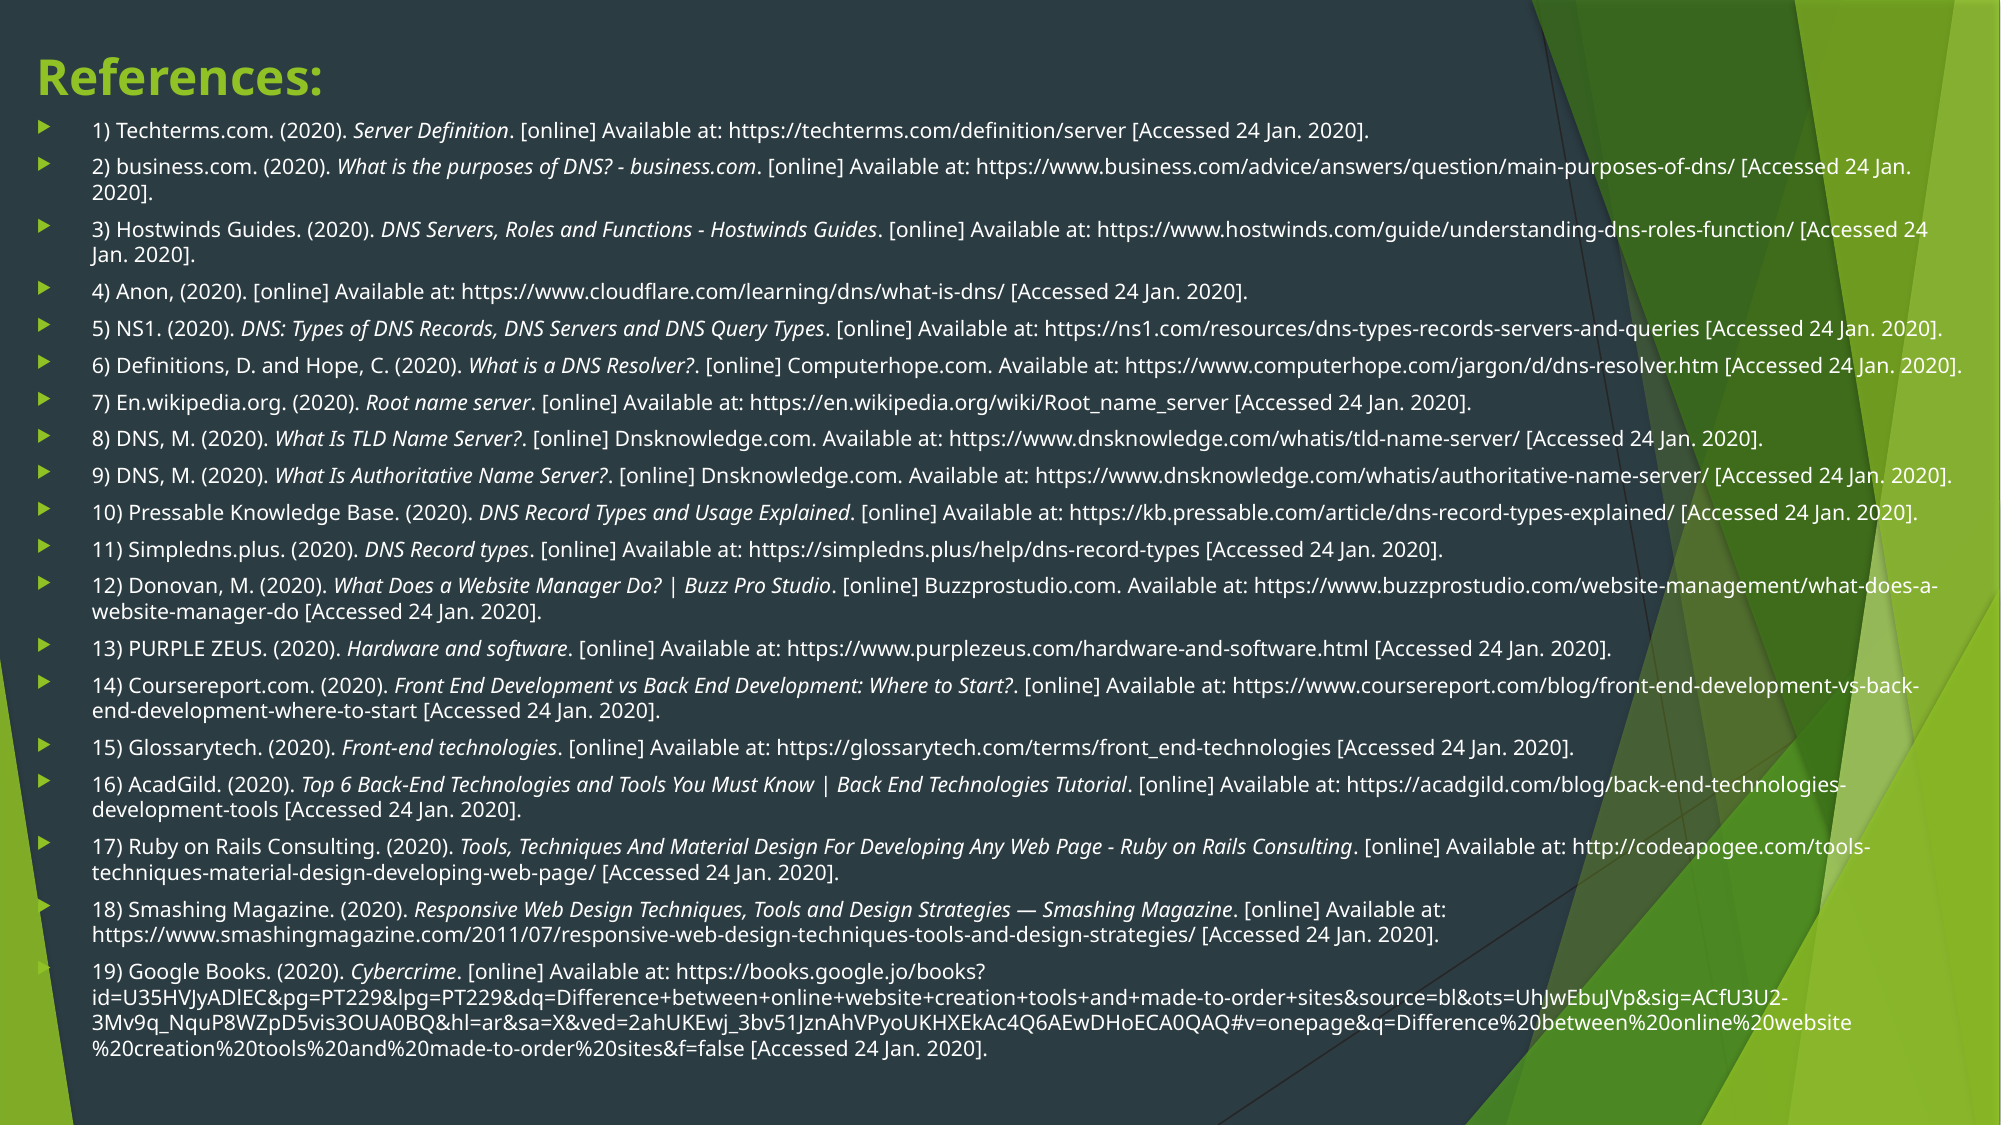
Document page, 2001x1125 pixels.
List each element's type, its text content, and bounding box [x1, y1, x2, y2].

list References: 1) Techterms.com. (2020). Server Definition. [online] Available at: https://techterms.com/definition/server [Accessed 24 Jan. 2020]. 2) business.com. (2020). What is the purposes of DNS? - business.com. [online] Available at: https://www.business.com/advice/answers/question/main-purposes-of-dns/ [Accessed 24 Jan. 2020]. 3) Hostwinds Guides. (2020). DNS Servers, Roles and Functions - Hostwinds Guides. [online] Available at: https://www.hostwinds.com/guide/understanding-dns-roles-function/ [Accessed 24 Jan. 2020]. 4) Anon, (2020). [online] Available at: https://www.cloudflare.com/learning/dns/what-is-dns/ [Accessed 24 Jan. 2020]. 5) NS1. (2020). DNS: Types of DNS Records, DNS Servers and DNS Query Types. [online] Available at: https://ns1.com/resources/dns-types-records-servers-and-queries [Accessed 24 Jan. 2020]. 6) Definitions, D. and Hope, C. (2020). What is a DNS Resolver?. [online] Computerhope.com. Available at: https://www.computerhope.com/jargon/d/dns-resolver.htm [Accessed 24 Jan. 2020]. 7) En.wikipedia.org. (2020). Root name server. [online] Available at: https://en.wikipedia.org/wiki/Root_name_server [Accessed 24 Jan. 2020]. 8) DNS, M. (2020). What Is TLD Name Server?. [online] Dnsknowledge.com. Available at: https://www.dnsknowledge.com/whatis/tld-name-server/ [Accessed 24 Jan. 2020]. 9) DNS, M. (2020). What Is Authoritative Name Server?. [online] Dnsknowledge.com. Available at: https://www.dnsknowledge.com/whatis/authoritative-name-server/ [Accessed 24 Jan. 2020]. 10) Pressable Knowledge Base. (2020). DNS Record Types and Usage Explained. [online] Available at: https://kb.pressable.com/article/dns-record-types-explained/ [Accessed 24 Jan. 2020]. 11) Simpledns.plus. (2020). DNS Record types. [online] Available at: https://simpledns.plus/help/dns-record-types [Accessed 24 Jan. 2020]. 12) Donovan, M. (2020). What Does a Website Manager Do? | Buzz Pro Studio. [online] Buzzprostudio.com. Available at: https://www.buzzprostudio.com/website-management/what-does-a-website-manager-do [Accessed 24 Jan. 2020]. 13) PURPLE ZEUS. (2020). Hardware and software. [online] Available at: https://www.purplezeus.com/hardware-and-software.html [Accessed 24 Jan. 2020]. 14) Coursereport.com. (2020). Front End Development vs Back End Development: Where to Start?. [online] Available at: https://www.coursereport.com/blog/front-end-development-vs-back-end-development-where-to-start [Accessed 24 Jan. 2020]. 15) Glossarytech. (2020). Front-end technologies. [online] Available at: https://glossarytech.com/terms/front_end-technologies [Accessed 24 Jan. 2020]. 16) AcadGild. (2020). Top 6 Back-End Technologies and Tools You Must Know | Back End Technologies Tutorial. [online] Available at: https://acadgild.com/blog/back-end-technologies-development-tools [Accessed 24 Jan. 2020]. 17) Ruby on Rails Consulting. (2020). Tools, Techniques And Material Design For Developing Any Web Page - Ruby on Rails Consulting. [online] Available at: http://codeapogee.com/tools-techniques-material-design-developing-web-page/ [Accessed 24 Jan. 2020]. 18) Smashing Magazine. (2020). Responsive Web Design Techniques, Tools and Design Strategies — Smashing Magazine. [online] Available at: https://www.smashingmagazine.com/2011/07/responsive-web-design-techniques-tools-and-design-strategies/ [Accessed 24 Jan. 2020]. 19) Google Books. (2020). Cybercrime. [online] Available at: https://books.google.jo/books?id=U35HVJyADlEC&pg=PT229&lpg=PT229&dq=Difference+between+online+website+creation+tools+and+made-to-order+sites&source=bl&ots=UhJwEbuJVp&sig=ACfU3U2-3Mv9q_NquP8WZpD5vis3OUA0BQ&hl=ar&sa=X&ved=2ahUKEwj_3bv51JznAhVPyoUKHXEkAc4Q6AEwDHoECA0QAQ#v=onepage&q=Difference%20between%20online%20website%20creation%20tools%20and%20made-to-order%20sites&f=false [Accessed 24 Jan. 2020]. [21, 38, 1980, 1125]
